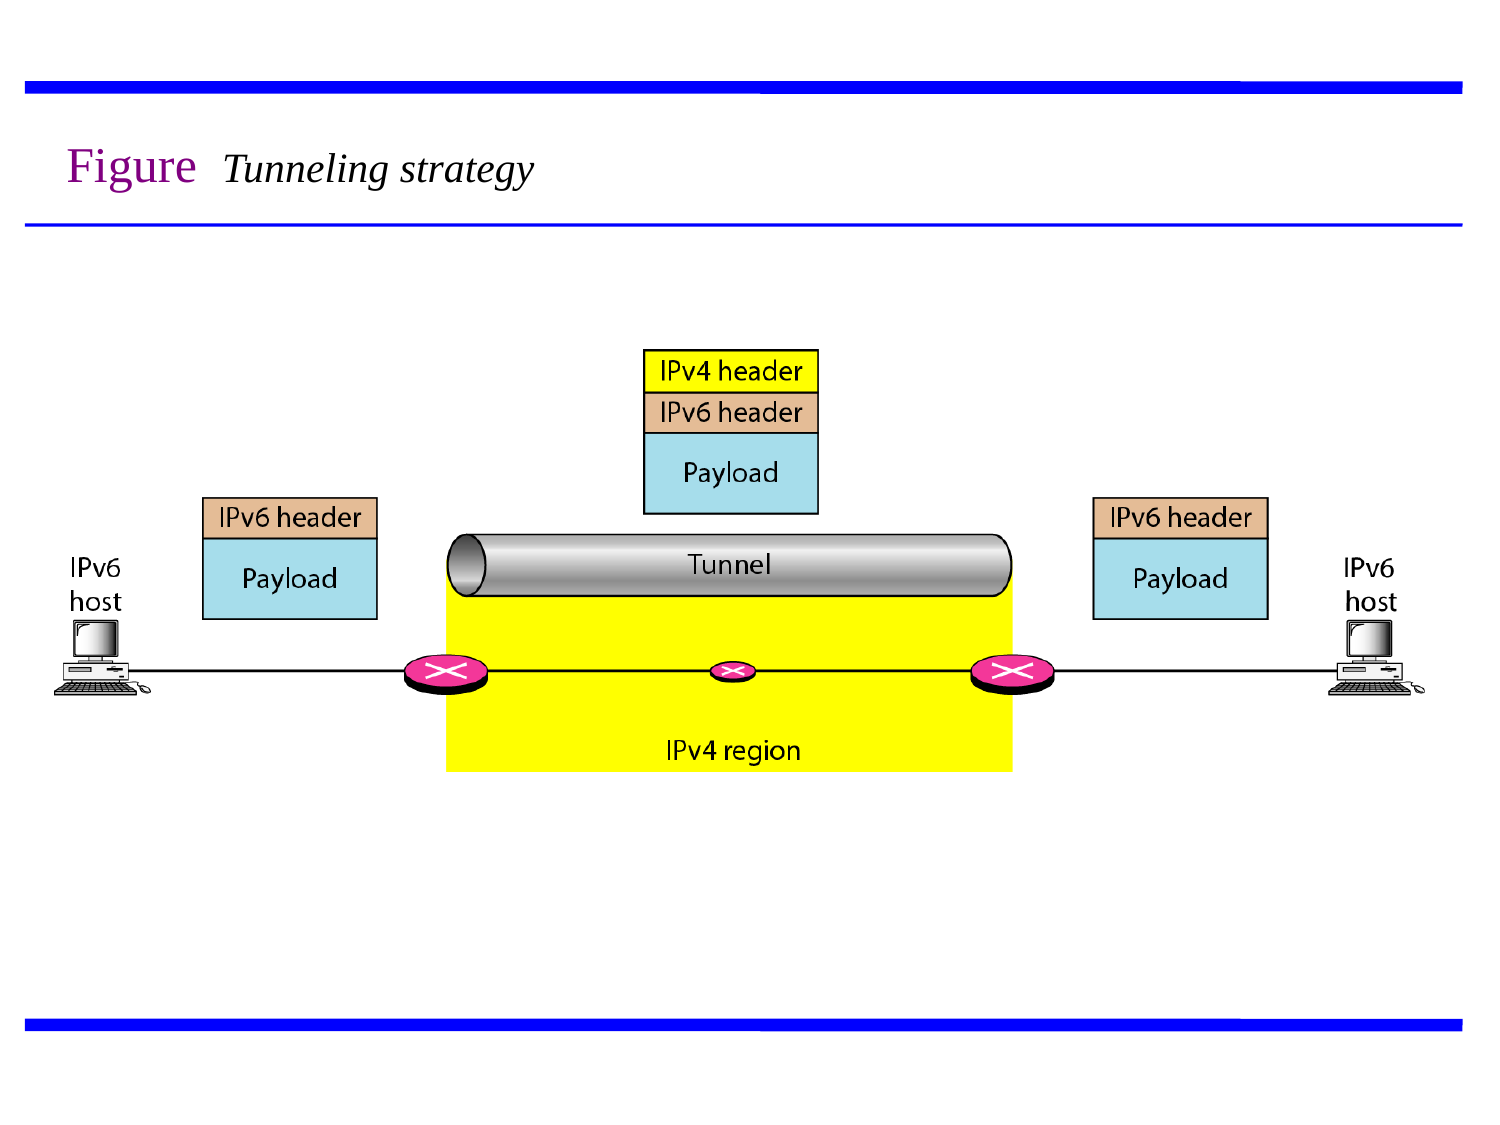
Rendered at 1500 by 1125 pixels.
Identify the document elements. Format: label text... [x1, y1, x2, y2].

text_box Figure Tunneling strategy [51, 124, 550, 200]
picture [54, 349, 1426, 773]
